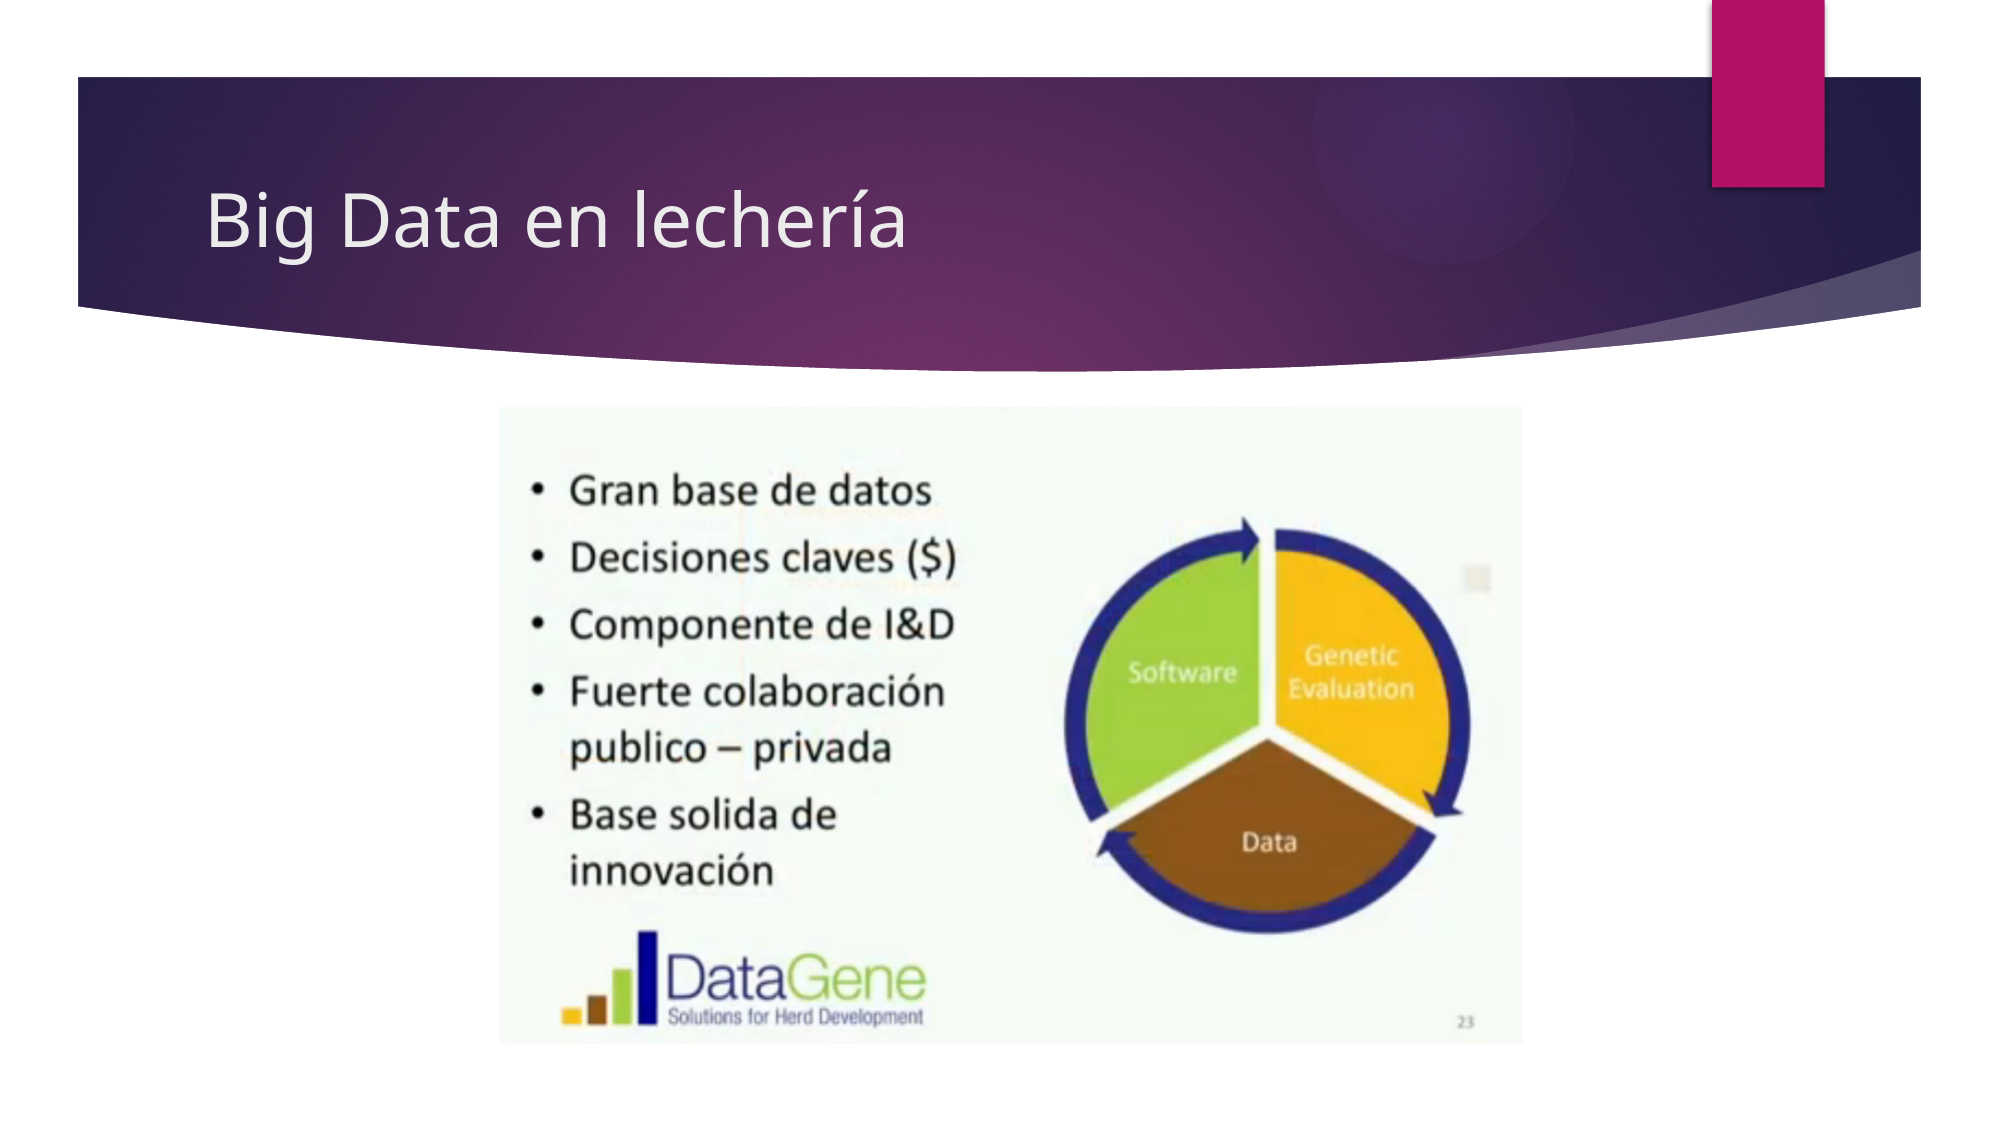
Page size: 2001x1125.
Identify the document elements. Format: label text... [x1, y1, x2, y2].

title Big Data en lechería [189, 159, 1627, 276]
picture [498, 407, 1524, 1044]
